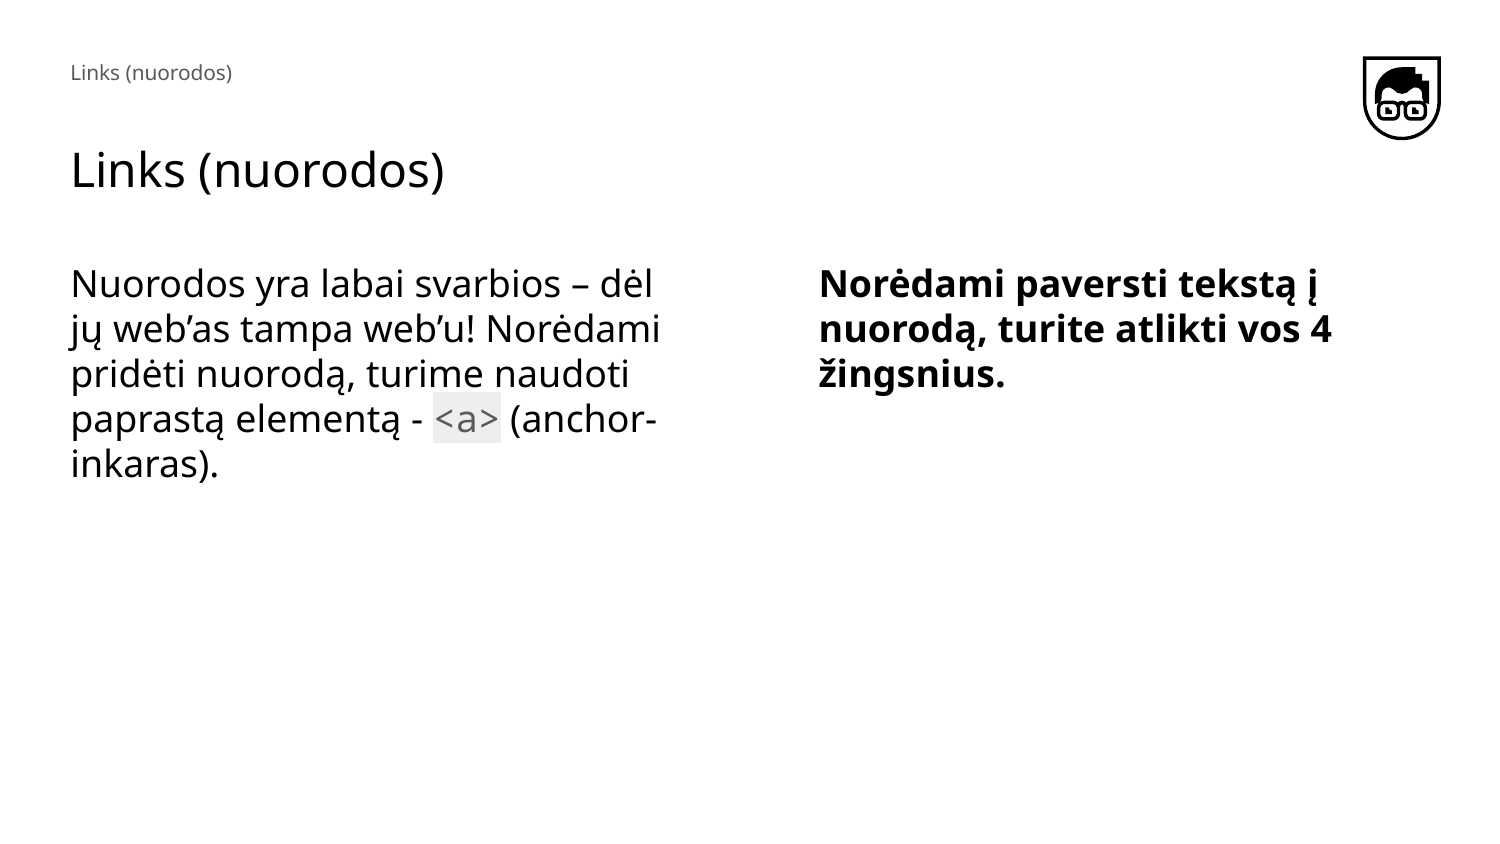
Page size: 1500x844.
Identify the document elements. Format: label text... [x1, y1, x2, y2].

title Links (nuorodos) [59, 140, 1325, 208]
list Norėdami paversti tekstą į nuorodą, turite atlikti vos 4 žingsnius. [807, 253, 1441, 801]
list Nuorodos yra labai svarbios – dėl jų web’as tampa web’u! Norėdami pridėti nuorodą, turime naudoti paprastą elementą - <a> (anchor-inkaras). [59, 253, 693, 801]
list Links (nuorodos) [59, 56, 750, 113]
